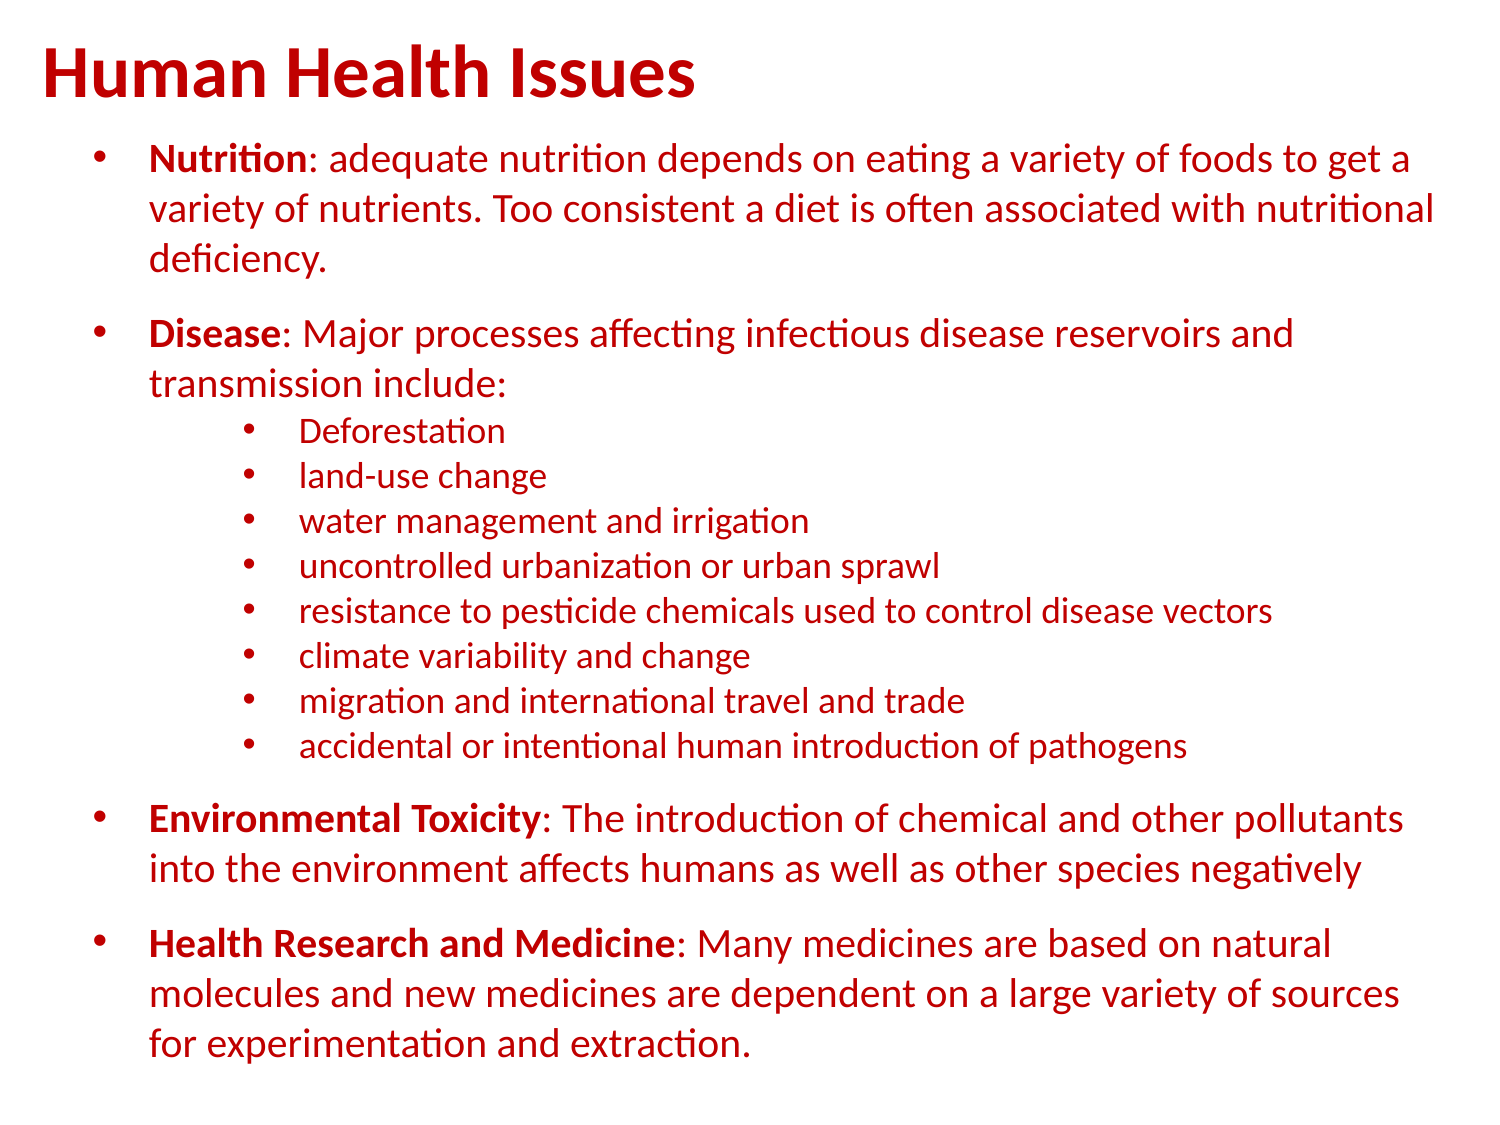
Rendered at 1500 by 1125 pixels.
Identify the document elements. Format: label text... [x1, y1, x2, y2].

text_box Nutrition: adequate nutrition depends on eating a variety of foods to get a variety of nutrients. Too consistent a diet is often associated with nutritional deficiency. Disease: Major processes affecting infectious disease reservoirs and transmission include: Deforestation land-use change water management and irrigation uncontrolled urbanization or urban sprawl resistance to pesticide chemicals used to control disease vectors climate variability and change migration and international travel and trade accidental or intentional human introduction of pathogens Environmental Toxicity: The introduction of chemical and other pollutants into the environment affects humans as well as other species negatively Health Research and Medicine: Many medicines are based on natural molecules and new medicines are dependent on a large variety of sources for experimentation and extraction. [77, 123, 1460, 1083]
text_box Human Health Issues [27, 14, 718, 121]
